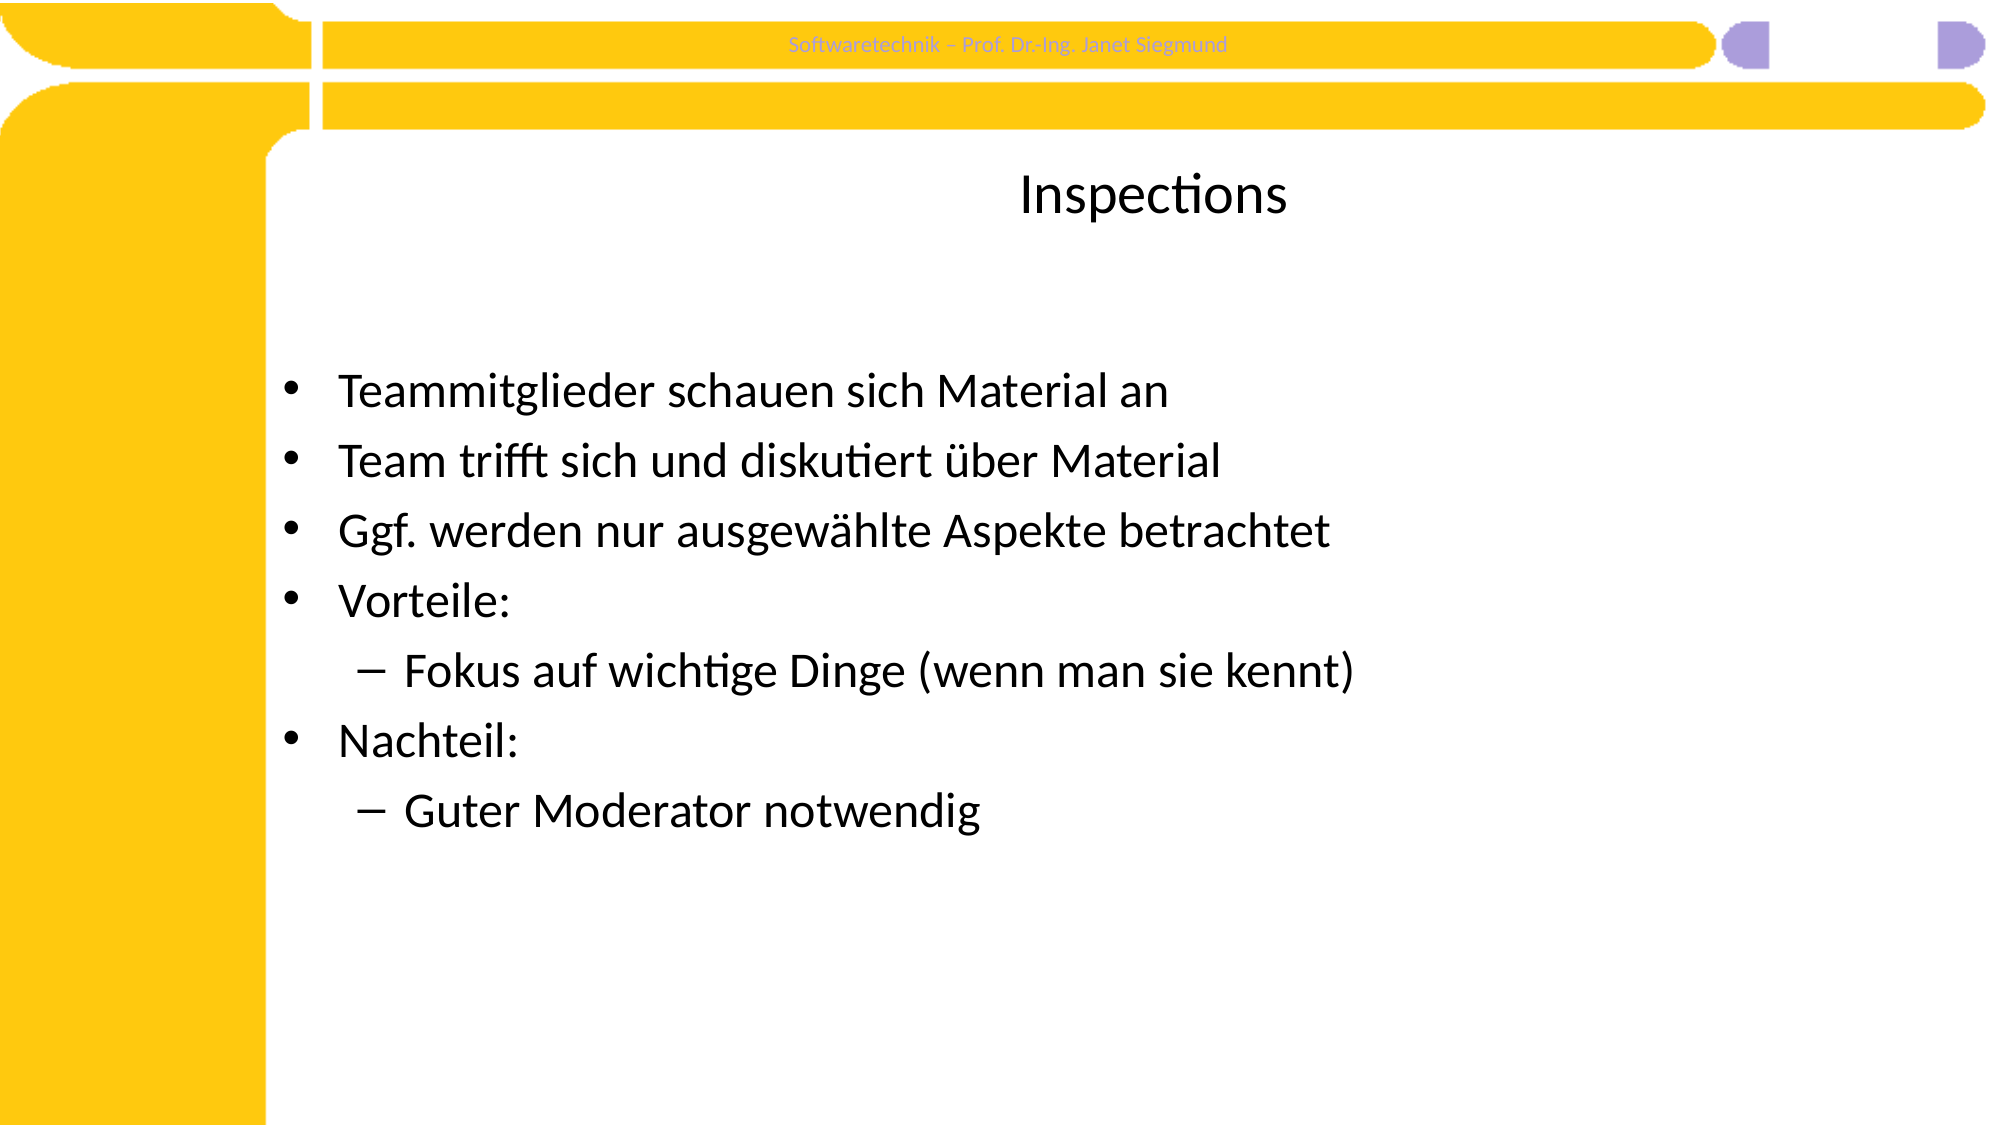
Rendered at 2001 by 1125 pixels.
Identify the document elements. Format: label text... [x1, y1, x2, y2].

title Inspections [350, 137, 1957, 243]
picture [0, 3, 1999, 1125]
list Teammitglieder schauen sich Material an Team trifft sich und diskutiert über Material Ggf. werden nur ausgewählte Aspekte betrachtet Vorteile: Fokus auf wichtige Dinge (wenn man sie kennt) Nachteil: Guter Moderator notwendig [267, 349, 1993, 1104]
